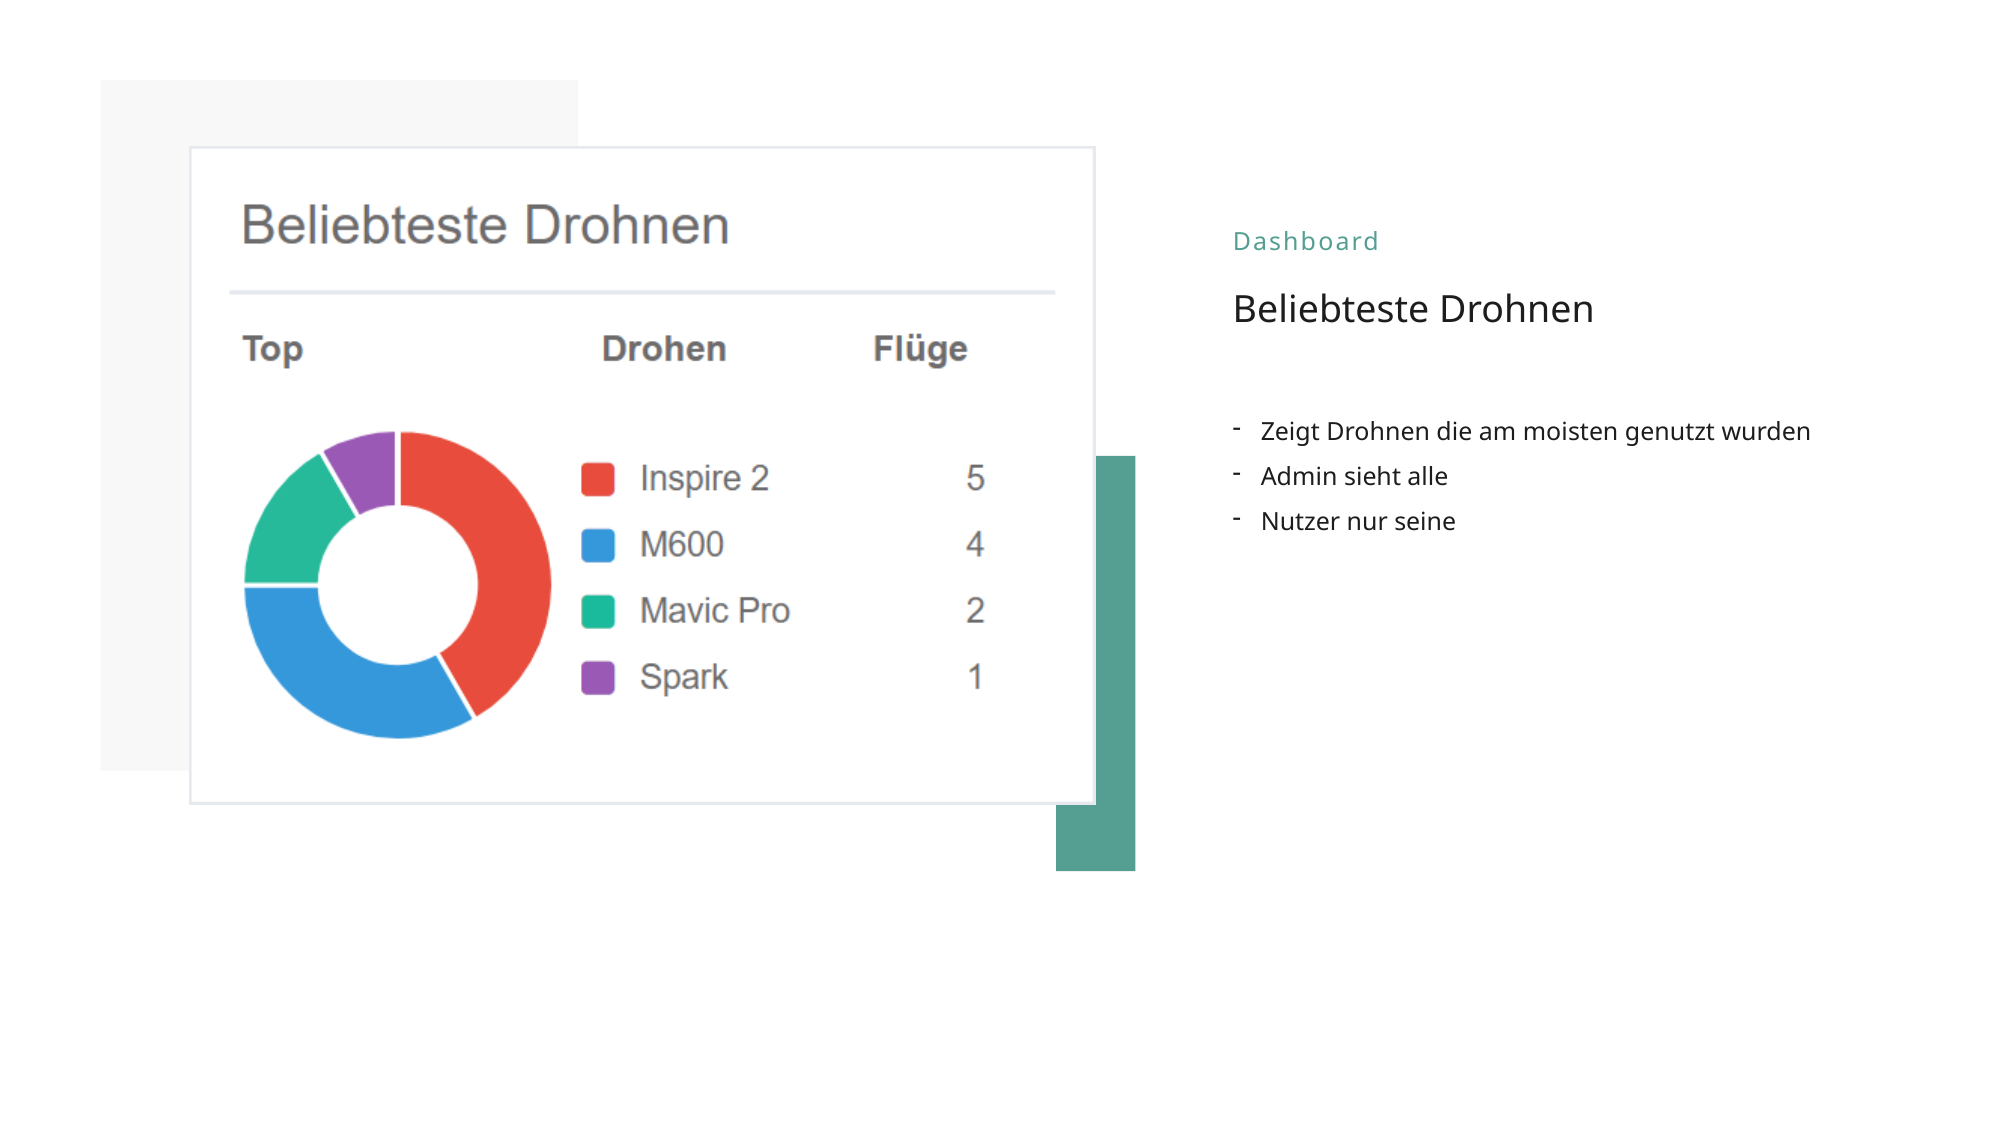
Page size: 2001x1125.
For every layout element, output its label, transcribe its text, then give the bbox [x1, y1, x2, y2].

picture [189, 146, 1096, 805]
text_box [1055, 455, 1136, 872]
text_box [100, 79, 579, 772]
text_box Beliebteste Drohnen [1232, 280, 1900, 330]
text_box Dashboard [1232, 219, 1530, 256]
text_box Zeigt Drohnen die am moisten genutzt wurden Admin sieht alle Nutzer nur seine [1232, 400, 1900, 535]
